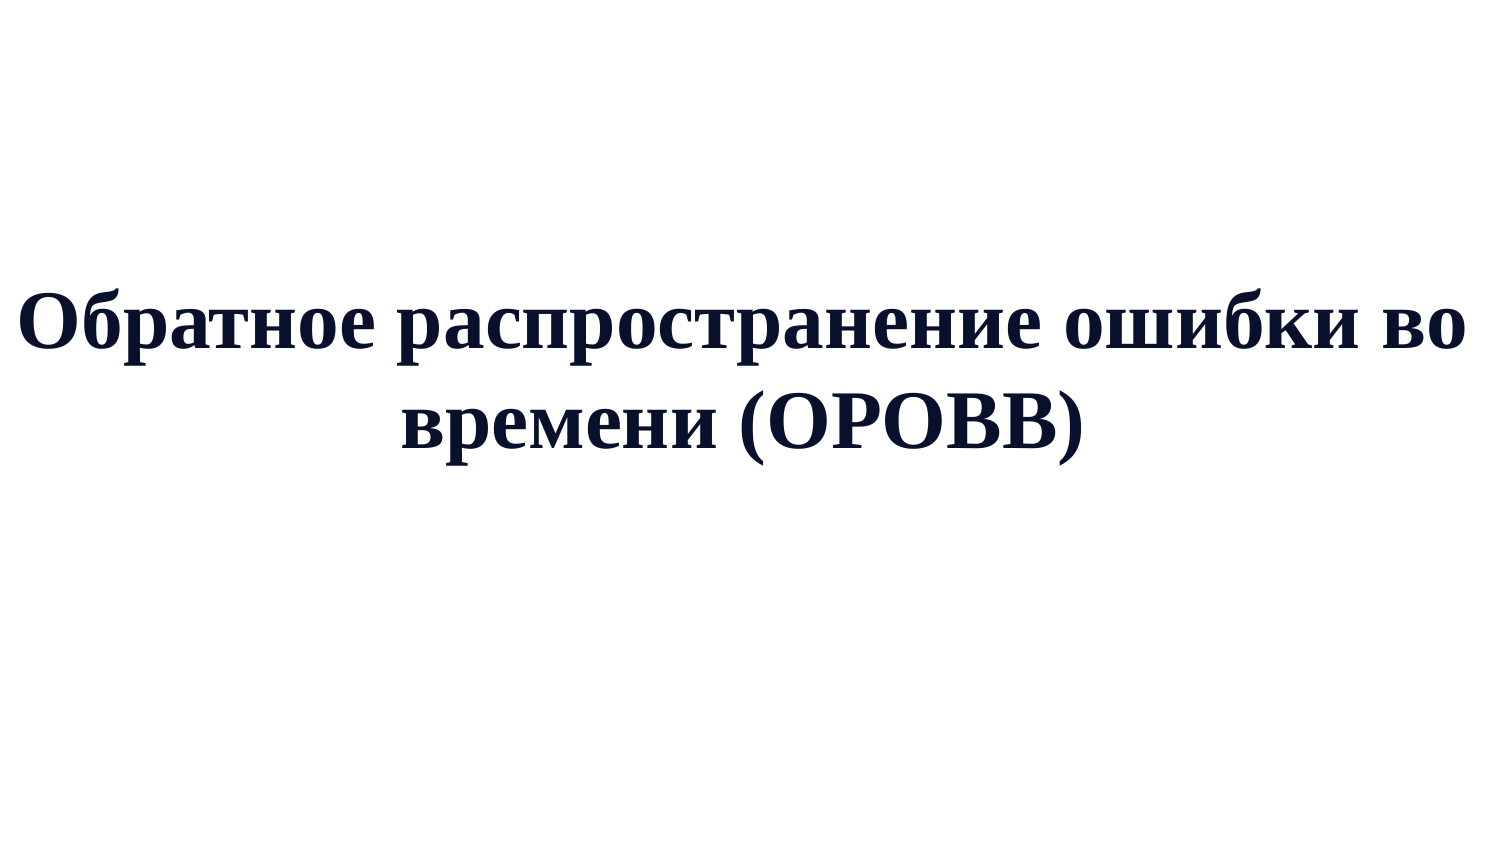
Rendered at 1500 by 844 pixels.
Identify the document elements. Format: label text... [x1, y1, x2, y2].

text_box Обратное распространение ошибки во времени (ОРОВВ) [0, 257, 1486, 473]
